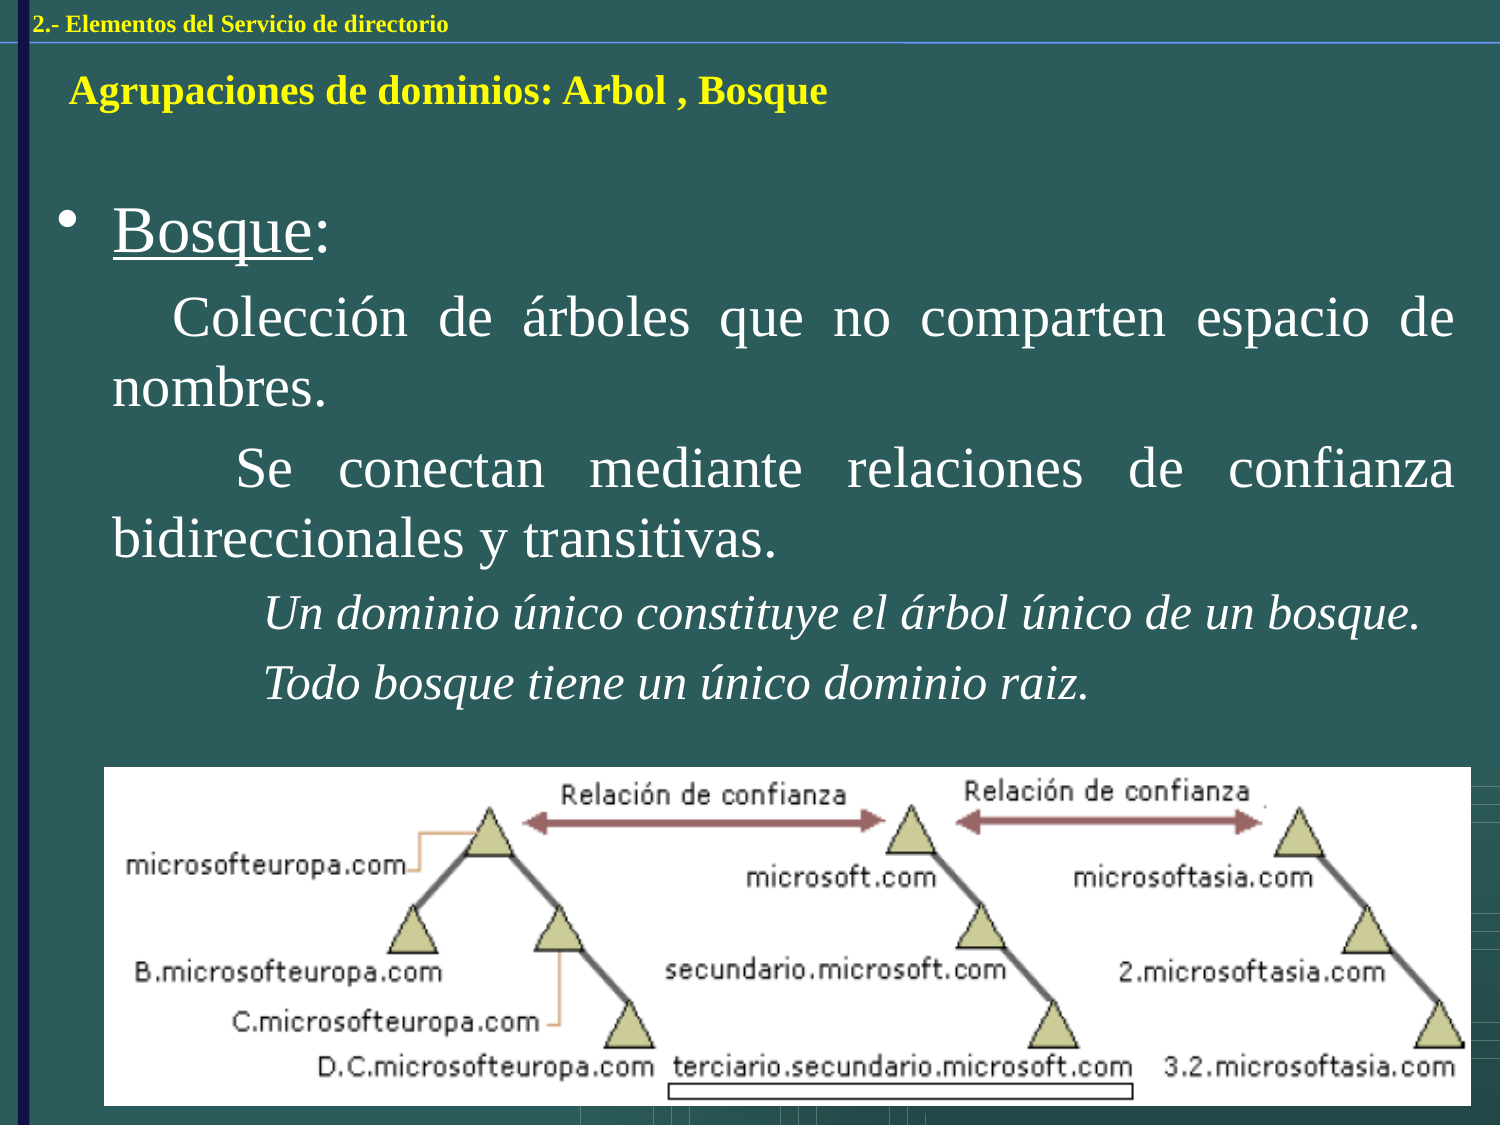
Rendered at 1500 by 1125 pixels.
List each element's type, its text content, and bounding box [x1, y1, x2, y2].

text_box 2.- Elementos del Servicio de directorio [17, 0, 1329, 45]
picture [103, 766, 1471, 1107]
list Agrupaciones de dominios: Arbol , Bosque Bosque: Colección de árboles que no comparten espacio de nombres. Se conectan mediante relaciones de confianza bidireccionales y transitivas. Un dominio único constituye el árbol único de un bosque. Todo bosque tiene un único dominio raiz. [40, 46, 1471, 1125]
